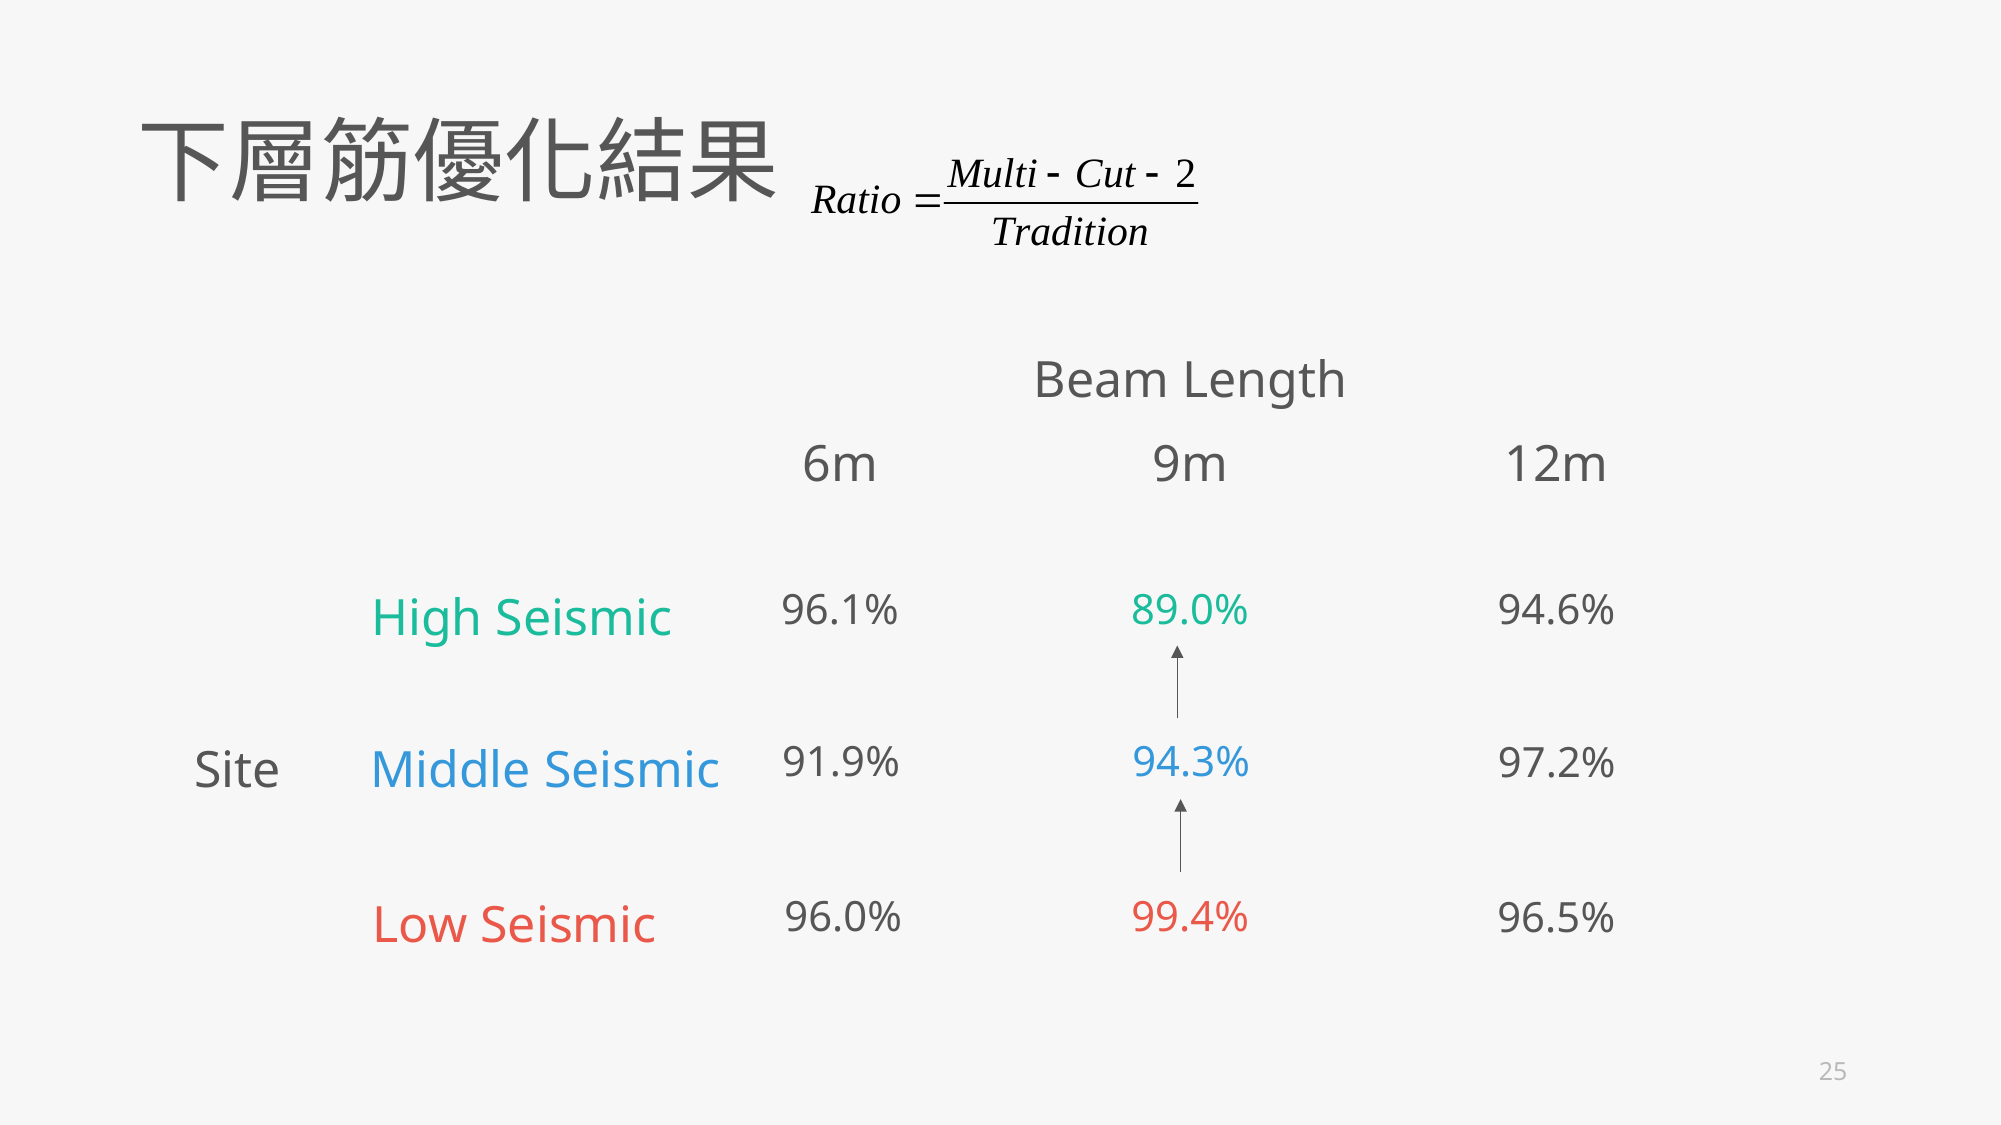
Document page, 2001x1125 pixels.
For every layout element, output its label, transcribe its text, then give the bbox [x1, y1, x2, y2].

text_box 94.3% [1132, 717, 1265, 793]
text_box Middle Seismic [370, 718, 736, 805]
text_box 9m [1152, 416, 1243, 499]
text_box 89.0% [1130, 565, 1264, 641]
list 下層筋優化結果 [137, 108, 873, 224]
text_box Low Seismic [372, 873, 672, 960]
text_box 96.0% [784, 872, 918, 948]
text_box 97.2% [1497, 718, 1631, 794]
text_box 6m [802, 411, 893, 499]
text_box 91.9% [782, 717, 915, 793]
text_box 96.1% [781, 565, 914, 641]
text_box 12m [1504, 411, 1624, 499]
text_box 96.5% [1497, 873, 1630, 949]
text_box 94.6% [1497, 566, 1631, 641]
text_box 99.4% [1131, 872, 1265, 948]
text_box High Seismic [371, 565, 688, 653]
slide_number 25 [1412, 1042, 1863, 1103]
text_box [806, 150, 1202, 251]
text_box Site [194, 718, 296, 805]
text_box Beam Length [1033, 328, 1363, 416]
